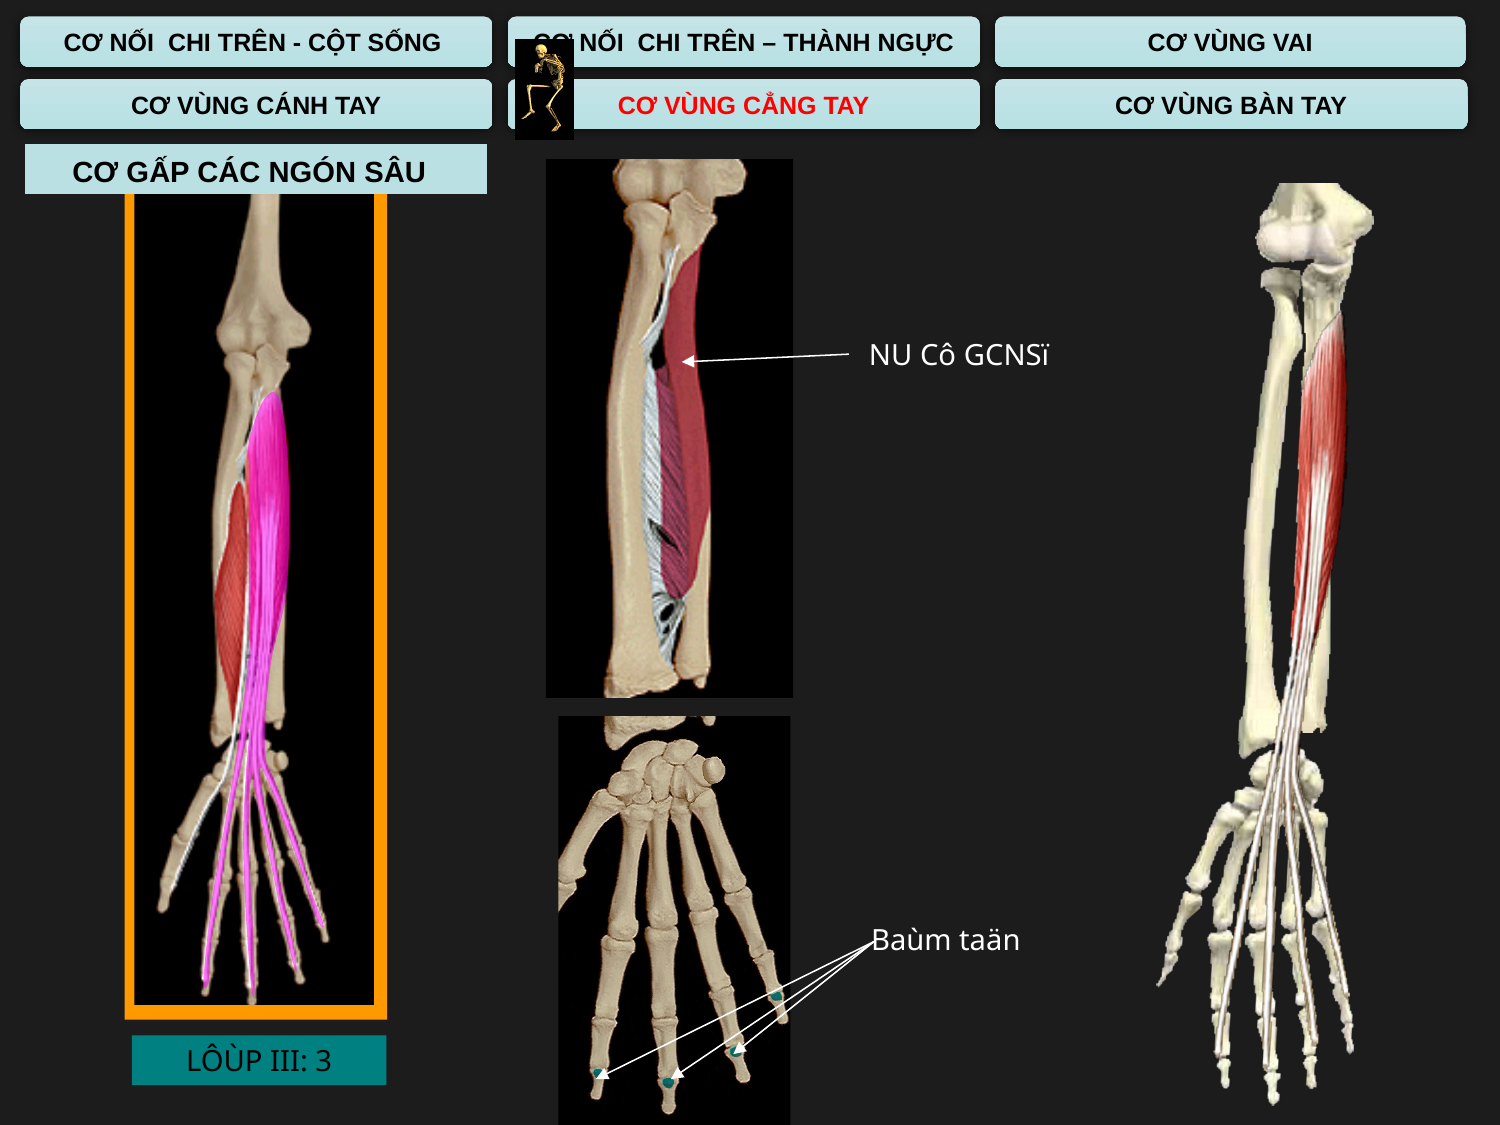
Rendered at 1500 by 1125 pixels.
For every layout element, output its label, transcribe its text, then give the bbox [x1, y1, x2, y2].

text_box CƠ NỐI CHI TRÊN – THÀNH NGỰC [507, 16, 981, 67]
text_box CƠ VÙNG CÁNH TAY [20, 78, 493, 130]
text_box CƠ VÙNG CẲNG TAY [507, 79, 515, 130]
text_box CƠ NỐI CHI TRÊN - CỘT SỐNG [20, 16, 493, 67]
text_box CƠ VÙNG BÀN TAY [995, 78, 1468, 130]
text_box CƠ VÙNG VAI [995, 16, 1466, 67]
picture [545, 159, 794, 698]
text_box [24, 143, 488, 196]
text_box Baùm taän [818, 914, 1074, 964]
picture [515, 39, 574, 140]
picture [558, 716, 791, 1125]
picture [134, 196, 374, 1005]
text_box LÔÙP III: 3 [131, 1035, 387, 1086]
picture [1150, 183, 1400, 1110]
text_box [124, 196, 388, 1020]
text_box CƠ VÙNG CẲNG TAY [574, 78, 981, 130]
text_box NU Cô GCNSï [831, 329, 1087, 379]
